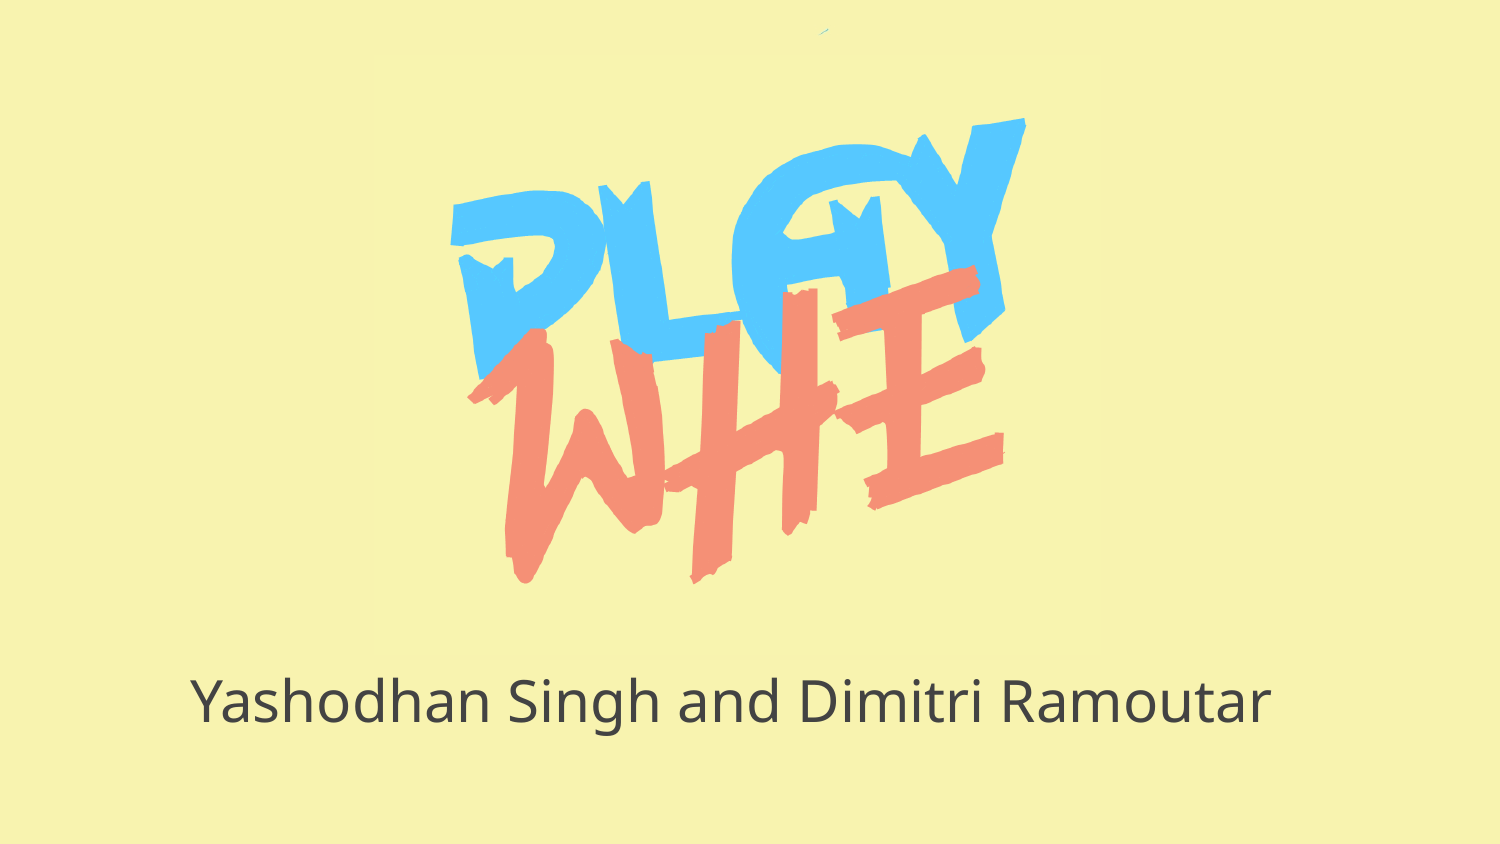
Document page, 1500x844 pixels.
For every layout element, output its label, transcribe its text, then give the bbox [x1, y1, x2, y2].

subtitle Yashodhan Singh and Dimitri Ramoutar [32, 649, 1431, 780]
picture [0, 0, 1500, 844]
